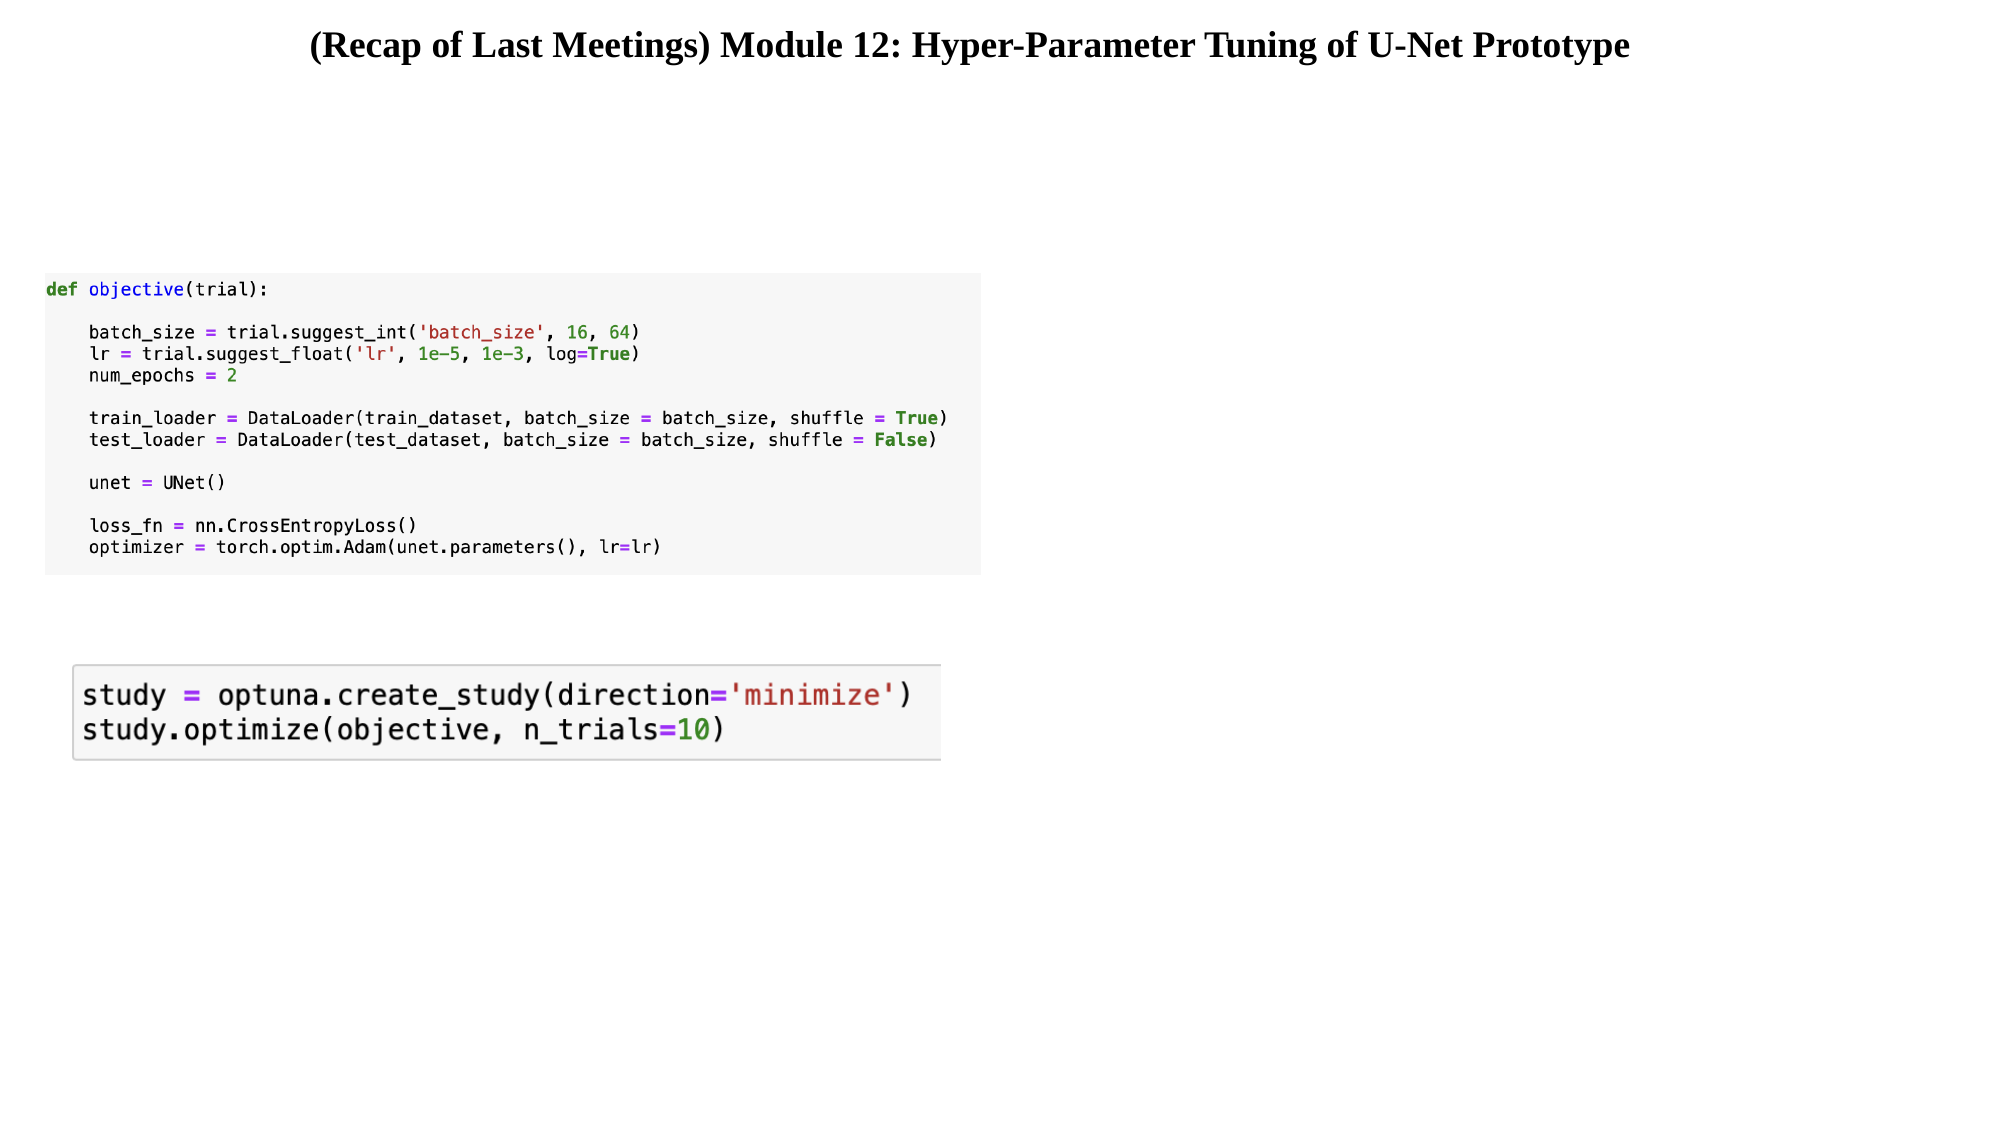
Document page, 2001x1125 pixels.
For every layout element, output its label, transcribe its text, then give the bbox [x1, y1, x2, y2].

picture [65, 655, 942, 776]
picture [44, 273, 981, 575]
text_box (Recap of Last Meetings) Module 12: Hyper-Parameter Tuning of U-Net Prototype [45, 12, 1906, 72]
